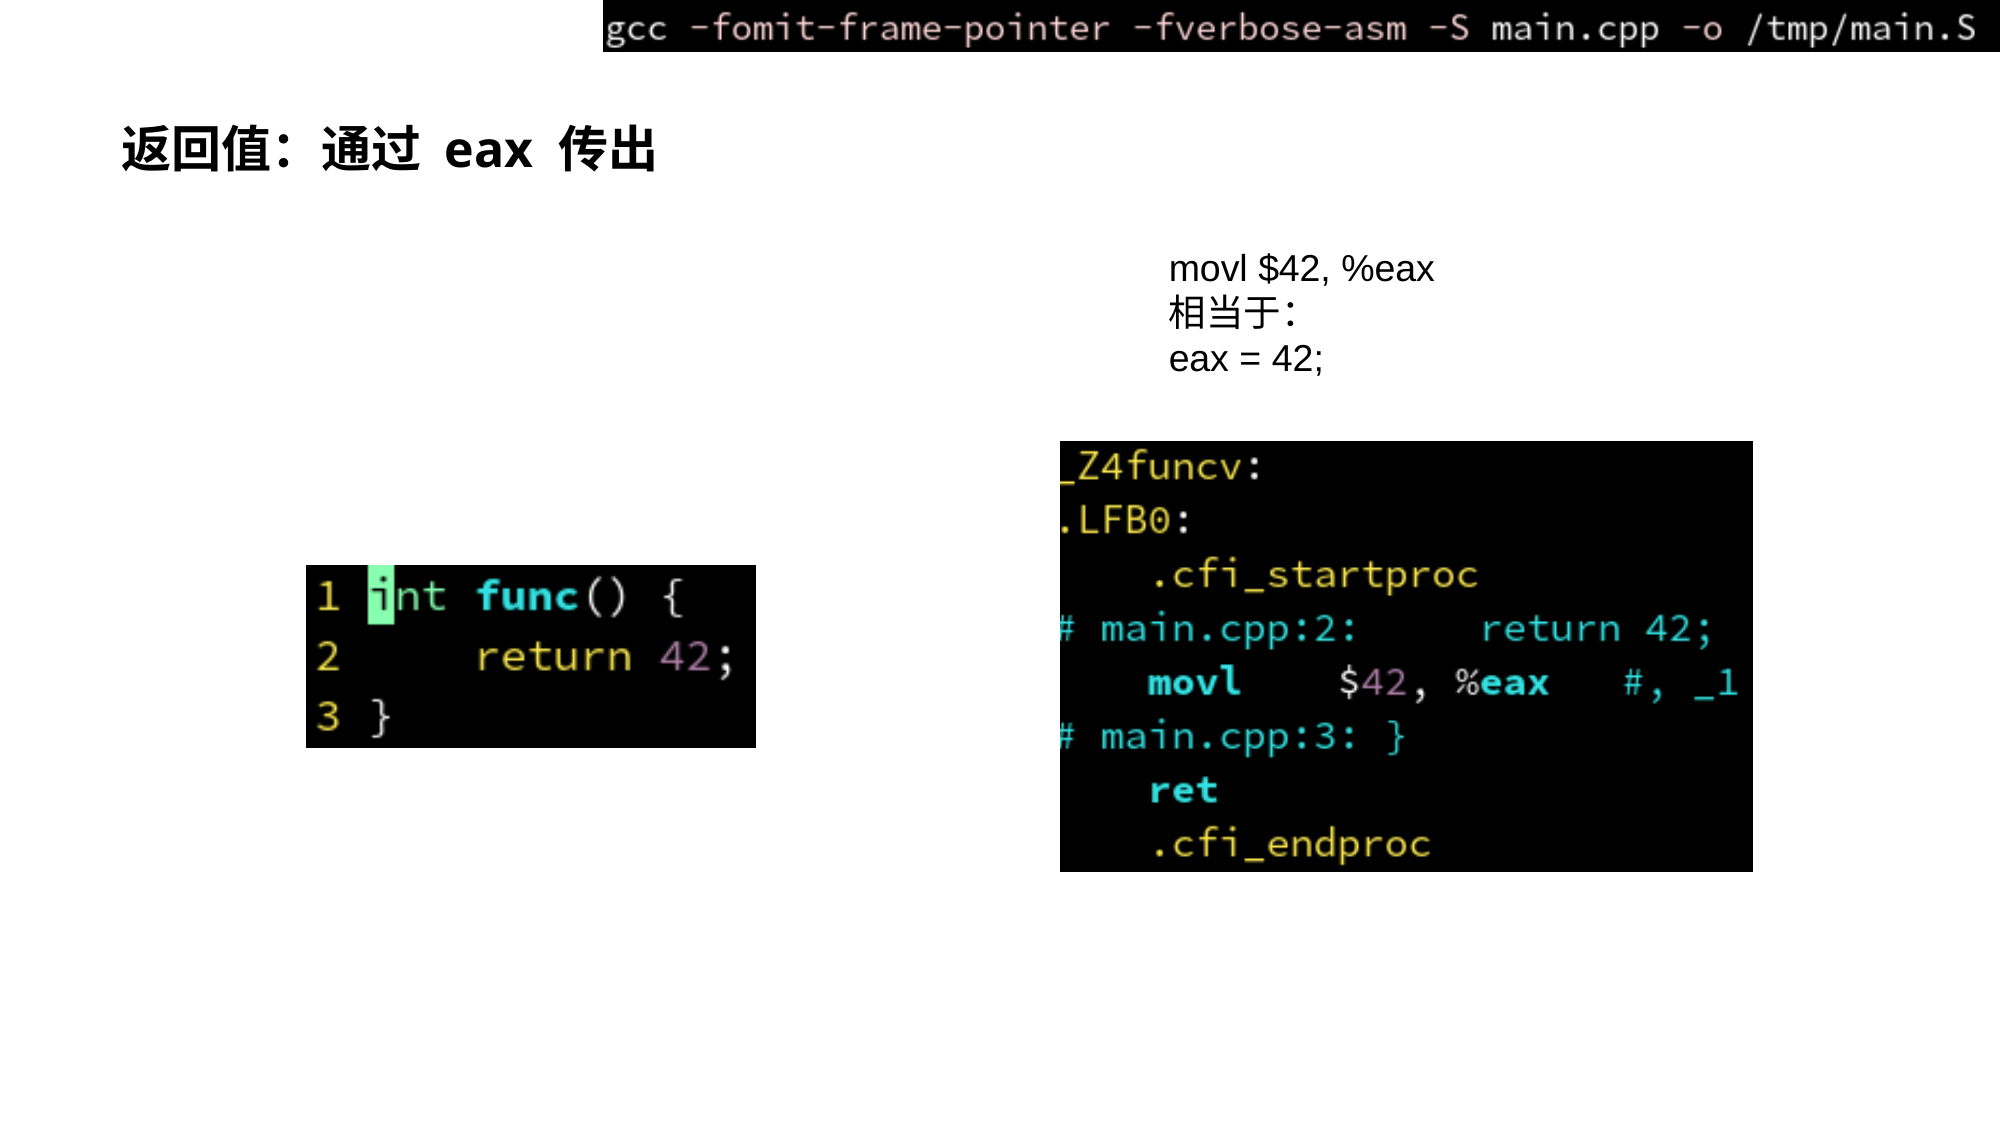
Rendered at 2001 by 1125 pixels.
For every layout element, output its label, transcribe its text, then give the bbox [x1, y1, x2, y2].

text_box movl $42, %eax 相当于： eax = 42; [1153, 236, 1636, 387]
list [306, 565, 756, 748]
picture [603, 0, 2000, 52]
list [1060, 441, 1753, 872]
title 返回值：通过 eax 传出 [106, 42, 1832, 260]
